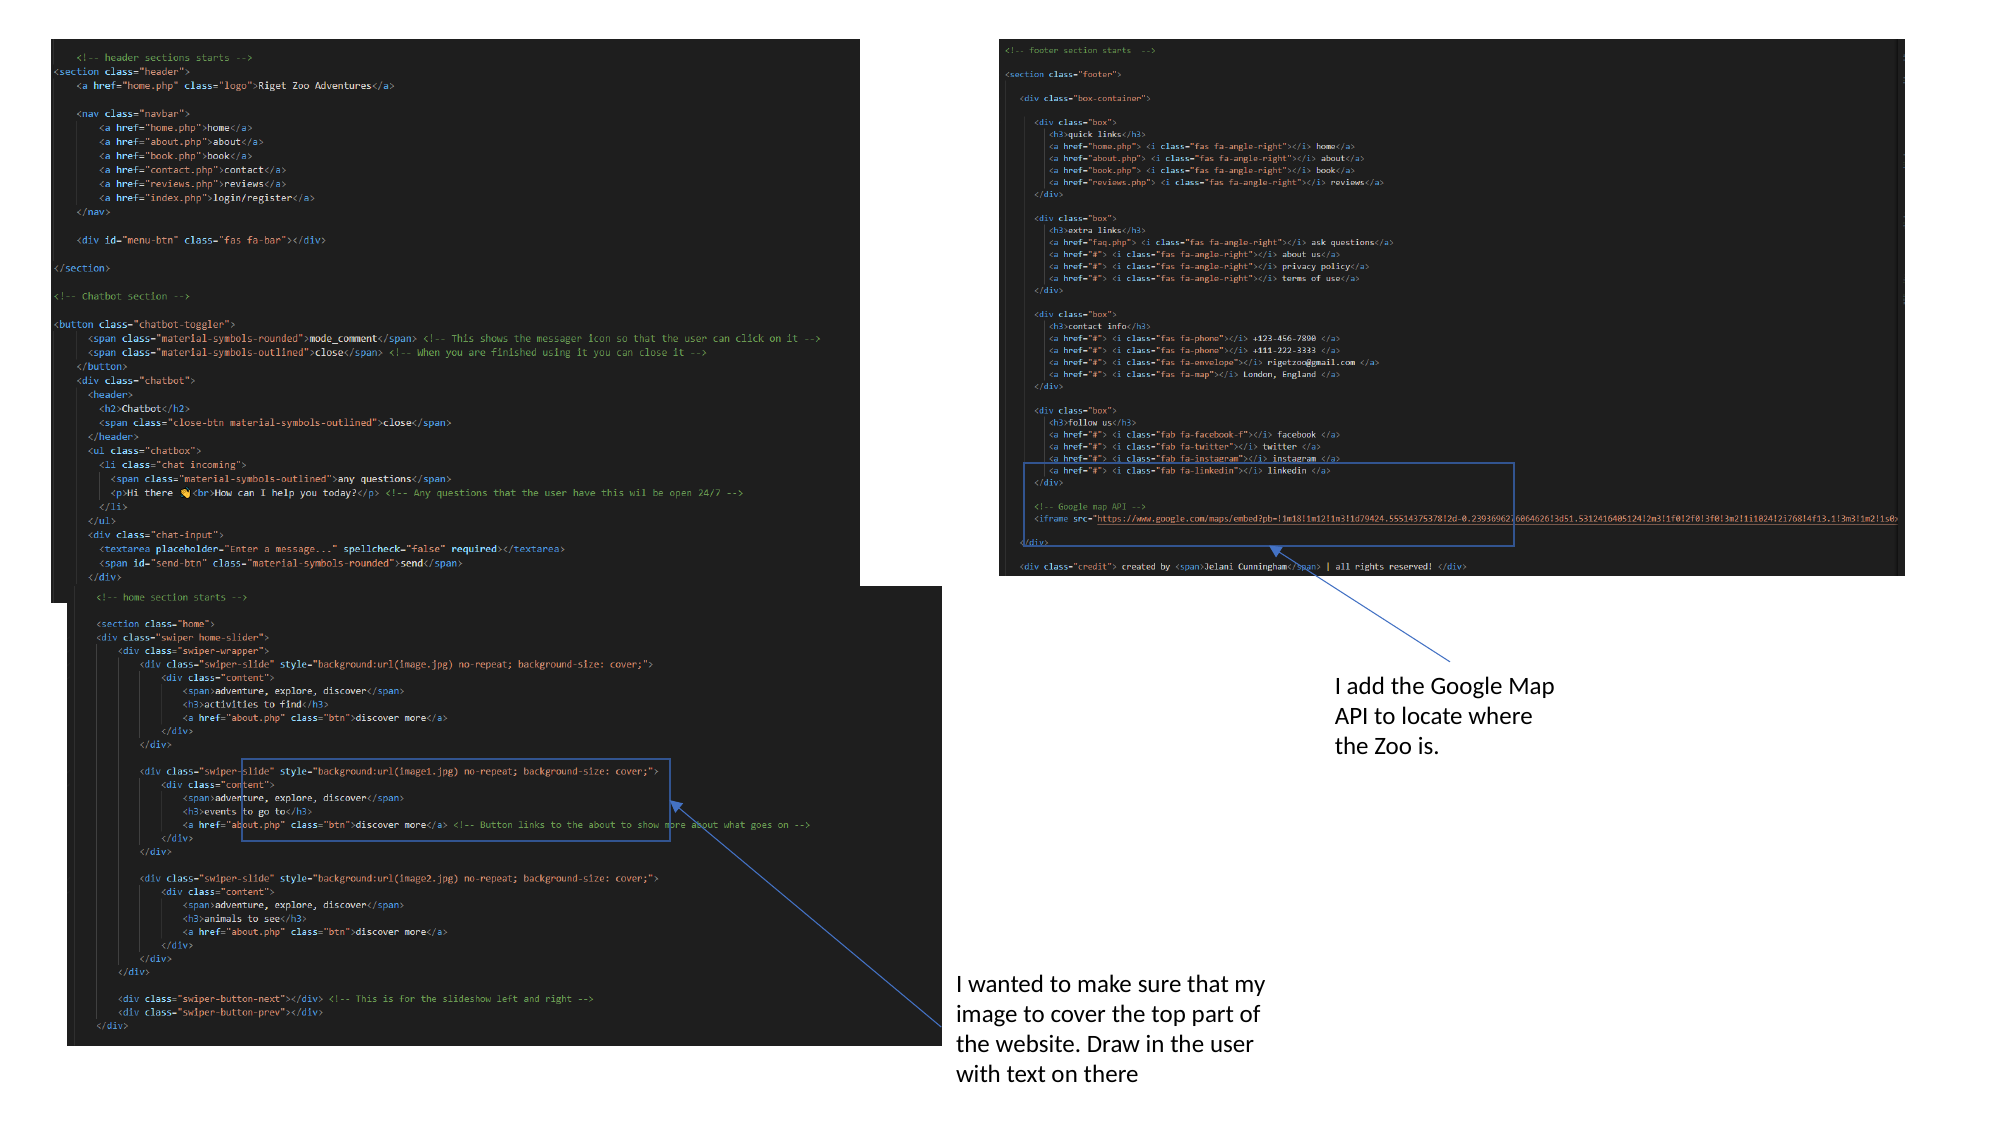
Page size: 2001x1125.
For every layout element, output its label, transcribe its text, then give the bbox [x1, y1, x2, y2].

text_box I wanted to make sure that my image to cover the top part of the website. Draw in the user with text on there [941, 959, 1308, 1095]
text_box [1268, 545, 1450, 662]
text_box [669, 800, 942, 1029]
picture [51, 39, 942, 1046]
text_box I add the Google Map API to locate where the Zoo is. [1319, 661, 1580, 767]
picture [999, 39, 1905, 576]
